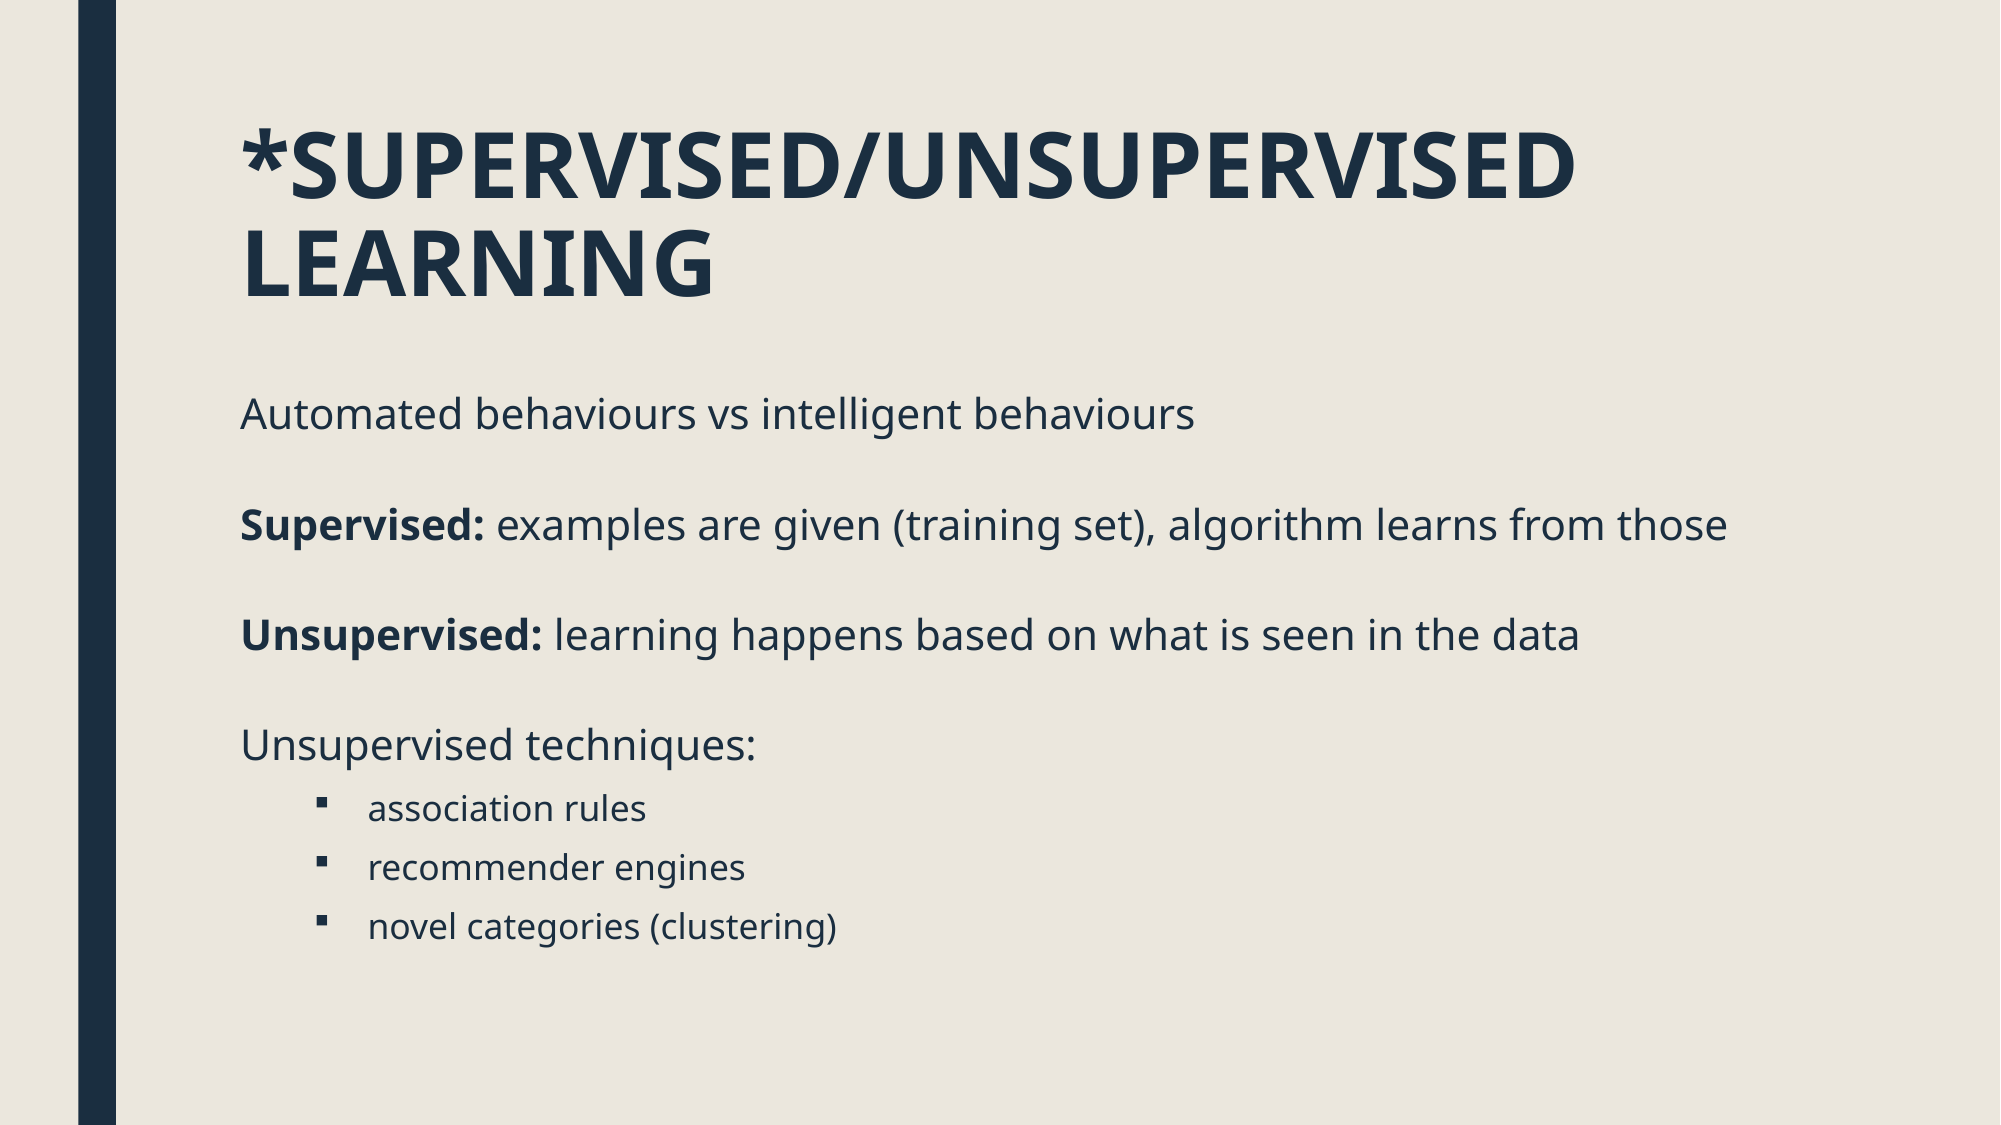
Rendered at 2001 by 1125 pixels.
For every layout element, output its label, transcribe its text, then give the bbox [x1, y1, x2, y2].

title *SUPERVISED/UNSUPERVISED LEARNING [225, 112, 1800, 357]
list Automated behaviours vs intelligent behaviours Supervised: examples are given (training set), algorithm learns from those Unsupervised: learning happens based on what is seen in the data Unsupervised techniques: association rules recommender engines novel categories (clustering) [225, 375, 1819, 963]
